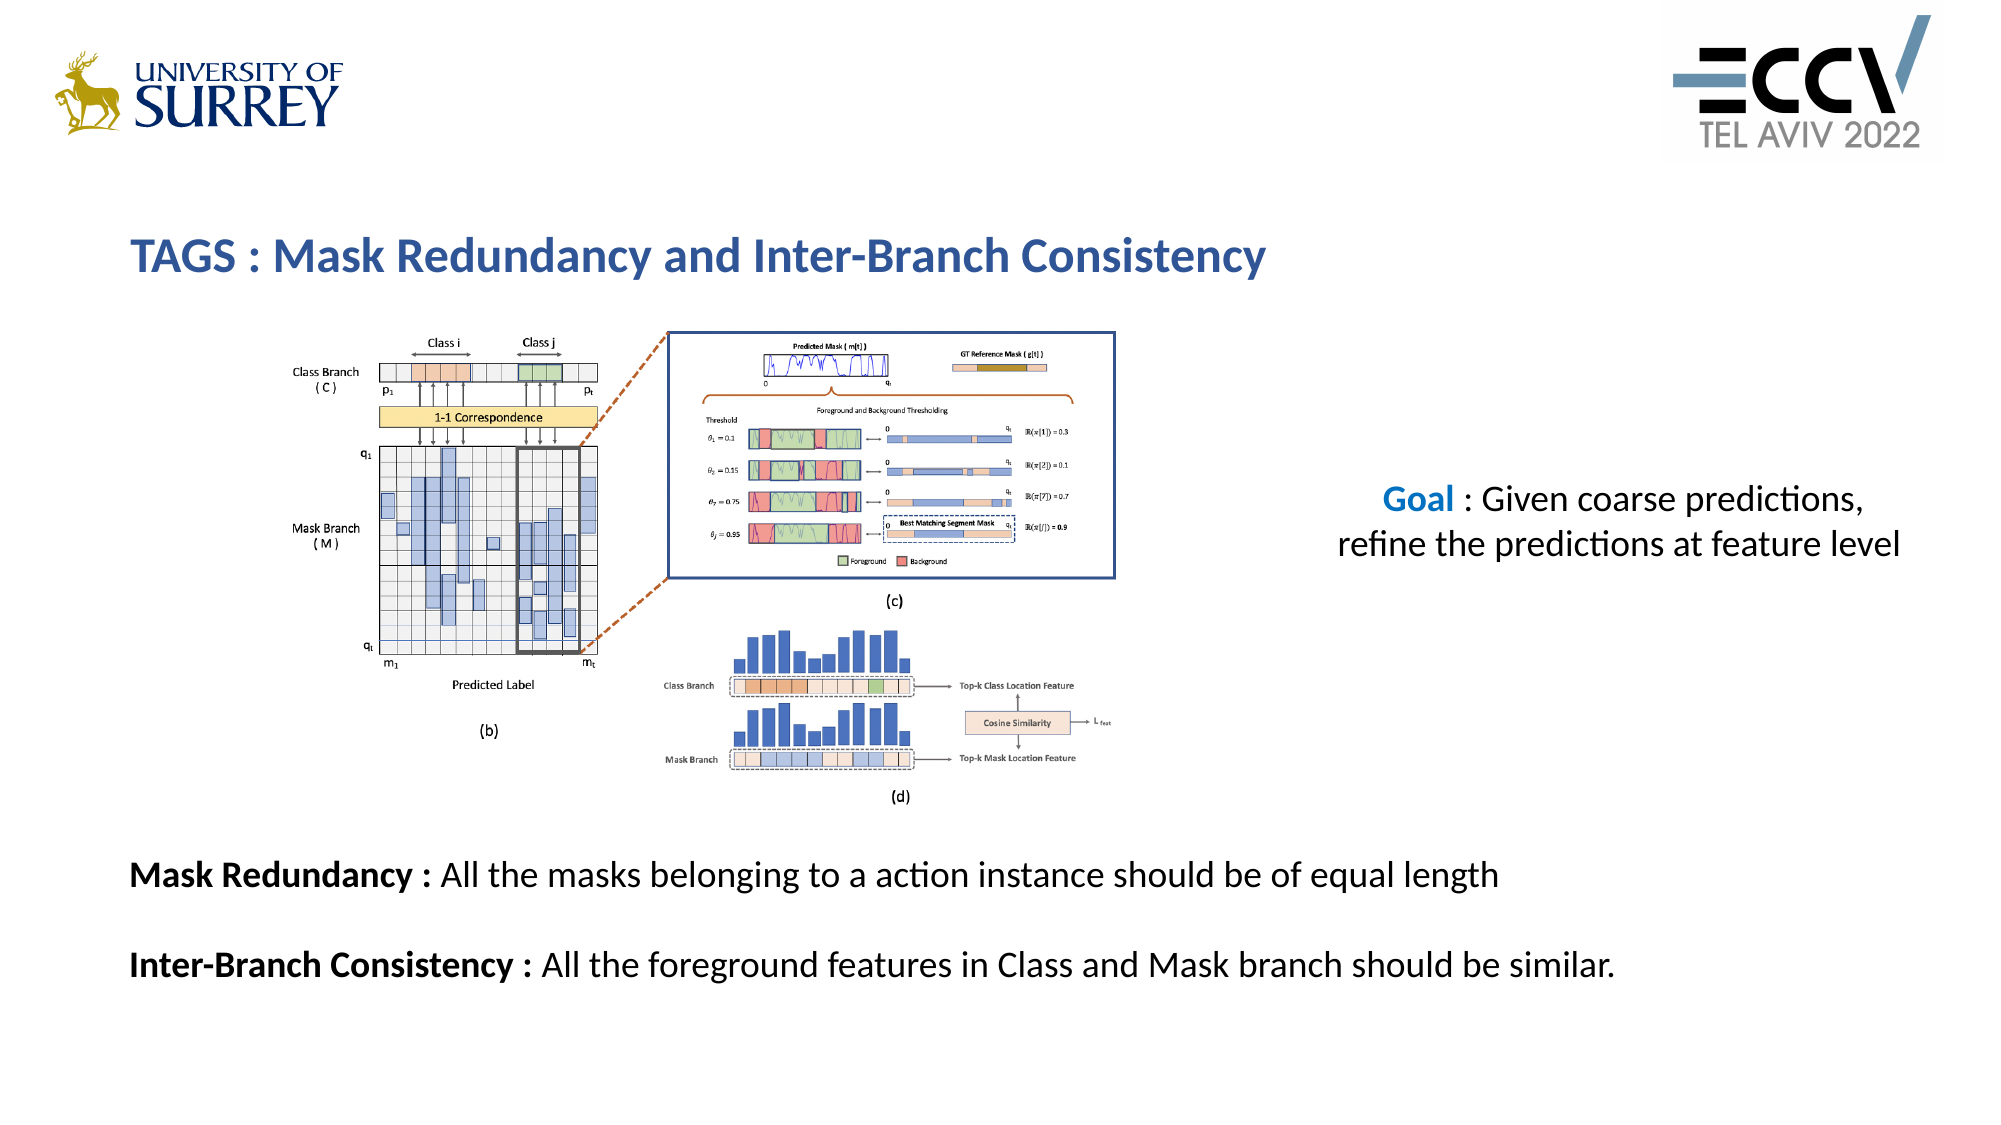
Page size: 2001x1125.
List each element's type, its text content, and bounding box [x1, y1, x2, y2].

text_box Mask Redundancy : All the masks belonging to a action instance should be of equal length Inter-Branch Consistency : All the foreground features in Class and Mask branch should be similar. [114, 843, 1641, 993]
text_box Goal : Given coarse predictions, refine the predictions at feature level [1293, 466, 1955, 572]
picture [12, 0, 385, 187]
text_box TAGS : Mask Redundancy and Inter-Branch Consistency [115, 215, 1283, 290]
picture [278, 327, 1120, 807]
picture [1660, 0, 1945, 162]
